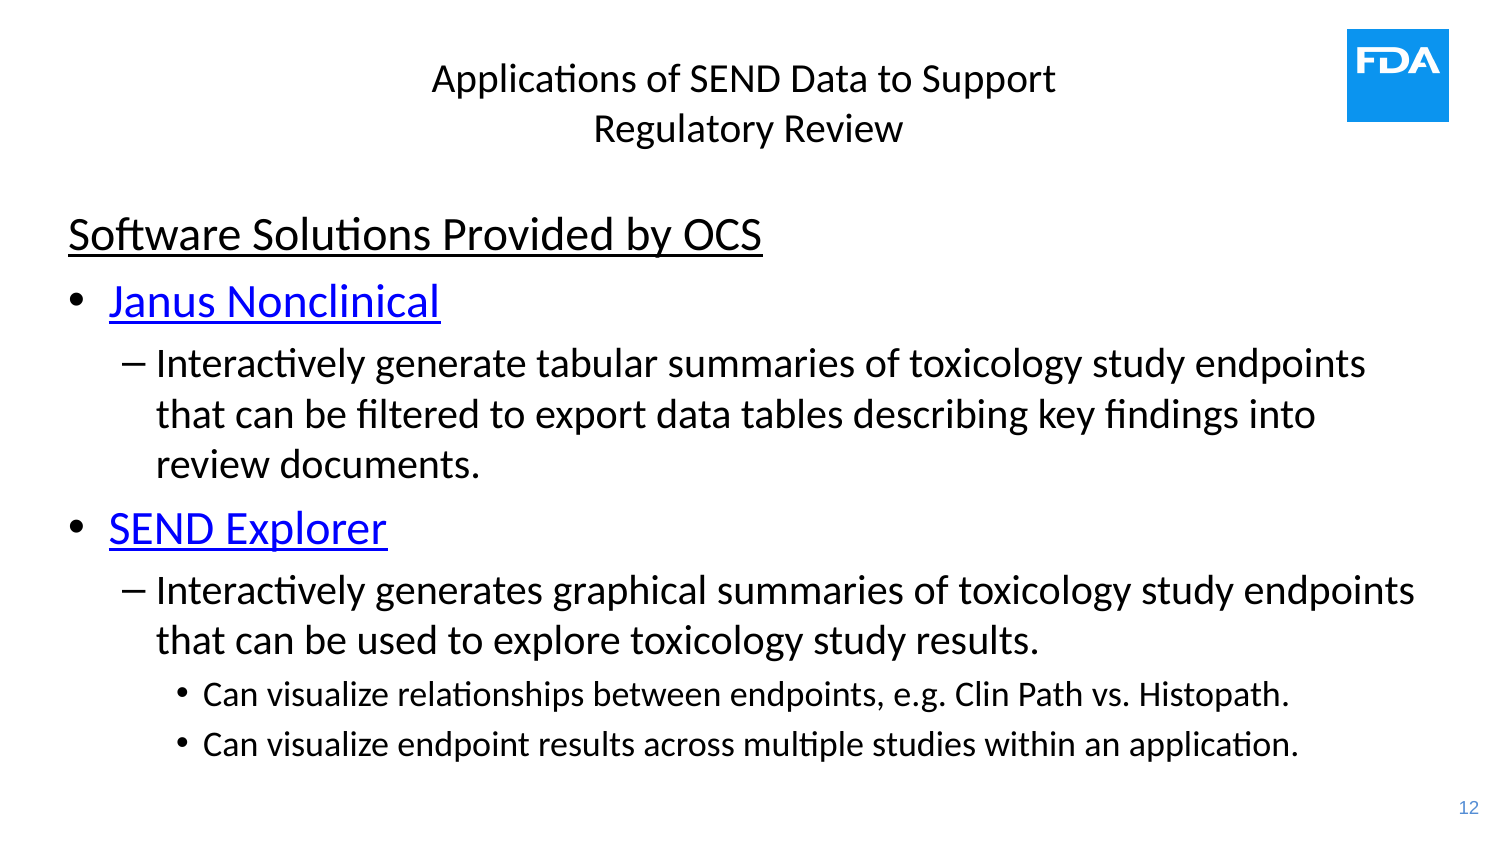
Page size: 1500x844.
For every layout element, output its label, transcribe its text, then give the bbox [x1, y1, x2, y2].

title Applications of SEND Data to Support Regulatory Review [150, 44, 1348, 159]
picture [1347, 29, 1449, 122]
list Software Solutions Provided by OCS Janus Nonclinical Interactively generate tabular summaries of toxicology study endpoints that can be filtered to export data tables describing key findings into review documents. SEND Explorer Interactively generates graphical summaries of toxicology study endpoints that can be used to explore toxicology study results. Can visualize relationships between endpoints, e.g. Clin Path vs. Histopath. Can visualize endpoint results across multiple studies within an application. [53, 195, 1449, 775]
